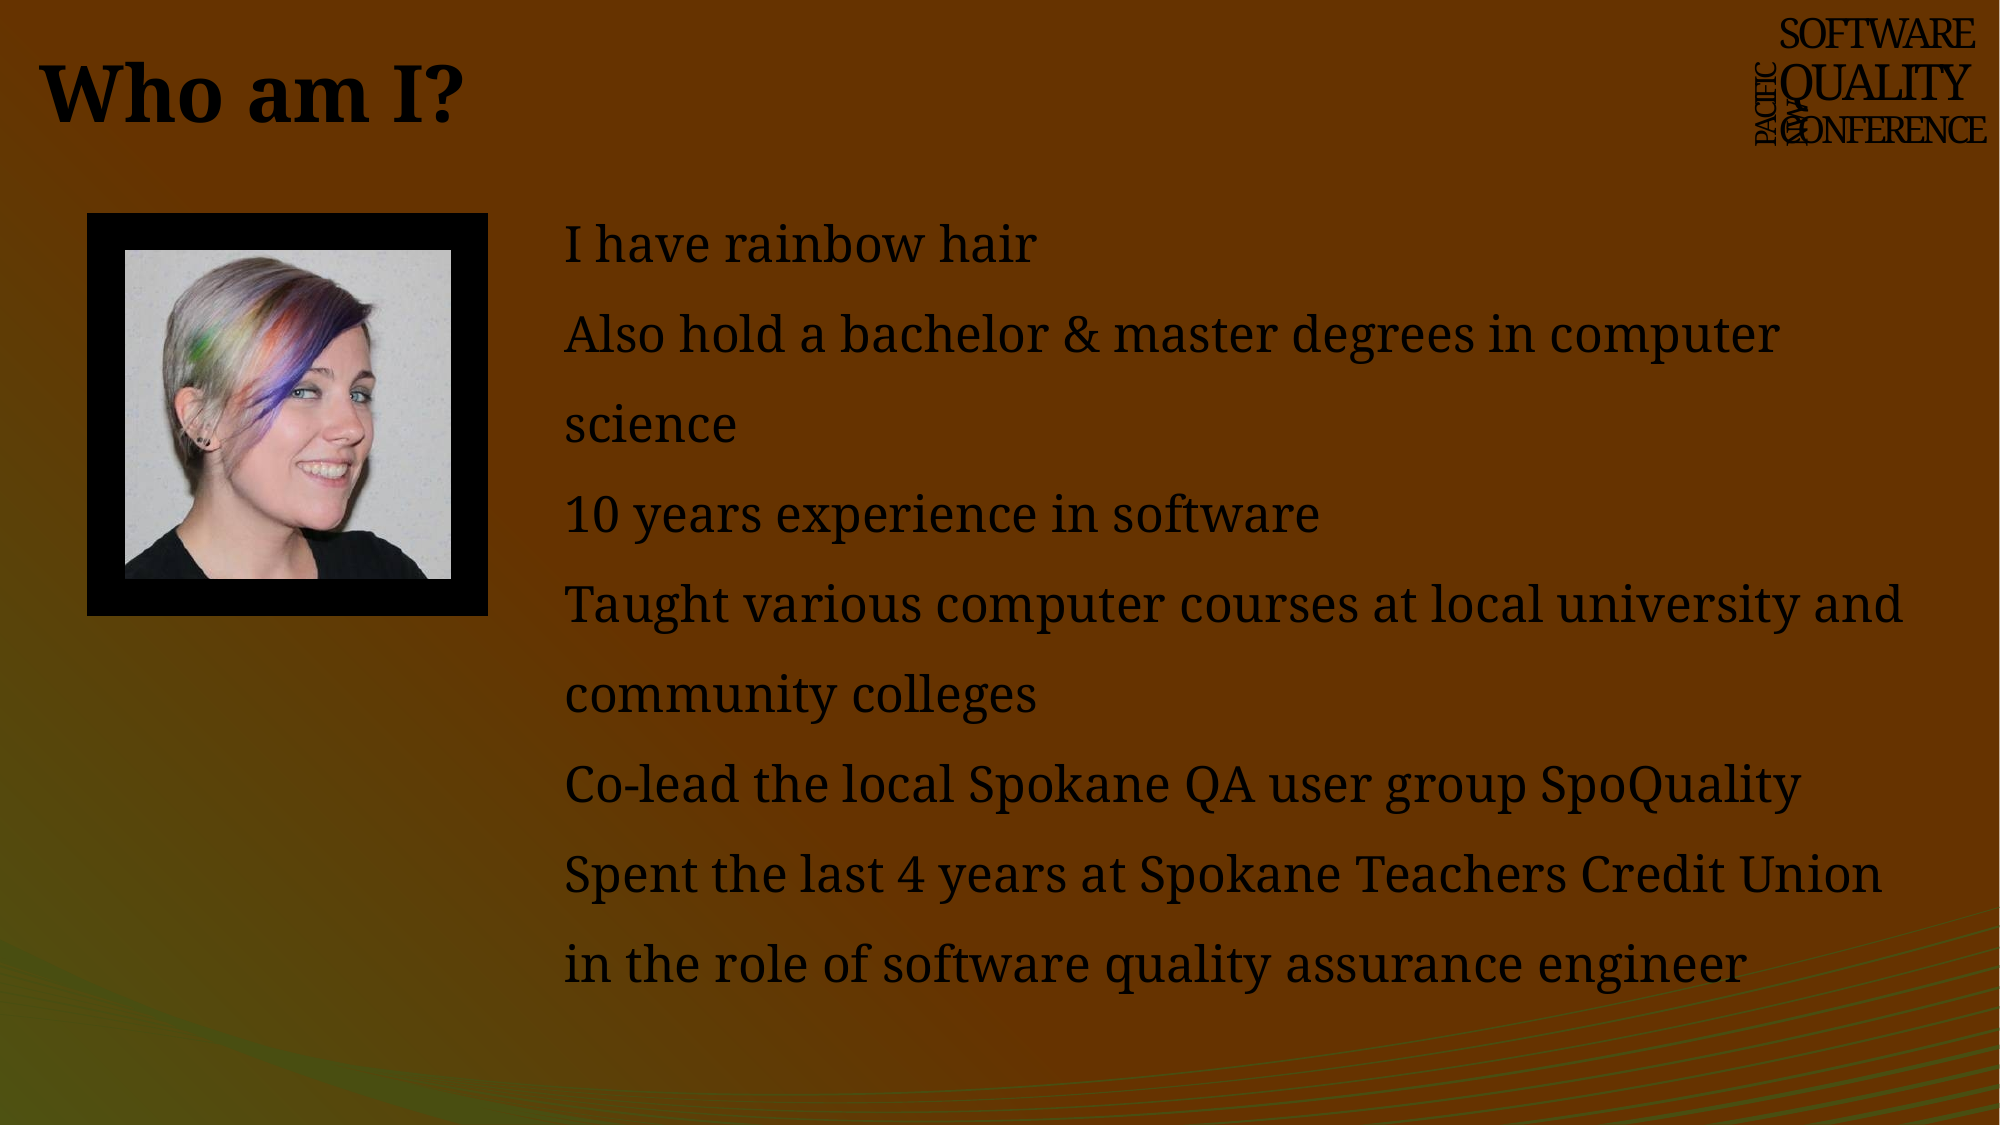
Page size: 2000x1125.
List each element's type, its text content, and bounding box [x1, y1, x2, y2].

picture [124, 249, 452, 580]
text_box SOFTWARE QUALITY CONFERENCE [1778, 12, 1989, 153]
text_box PACIFIC NW [1750, 9, 1814, 148]
text_box I have rainbow hair Also hold a bachelor & master degrees in computer science 10 years experience in software Taught various computer courses at local university and community colleges Co-lead the local Spokane QA user group SpoQuality Spent the last 4 years at Spokane Teachers Credit Union in the role of software quality assurance engineer [549, 174, 1925, 1000]
title Who am I? [24, 12, 1525, 148]
